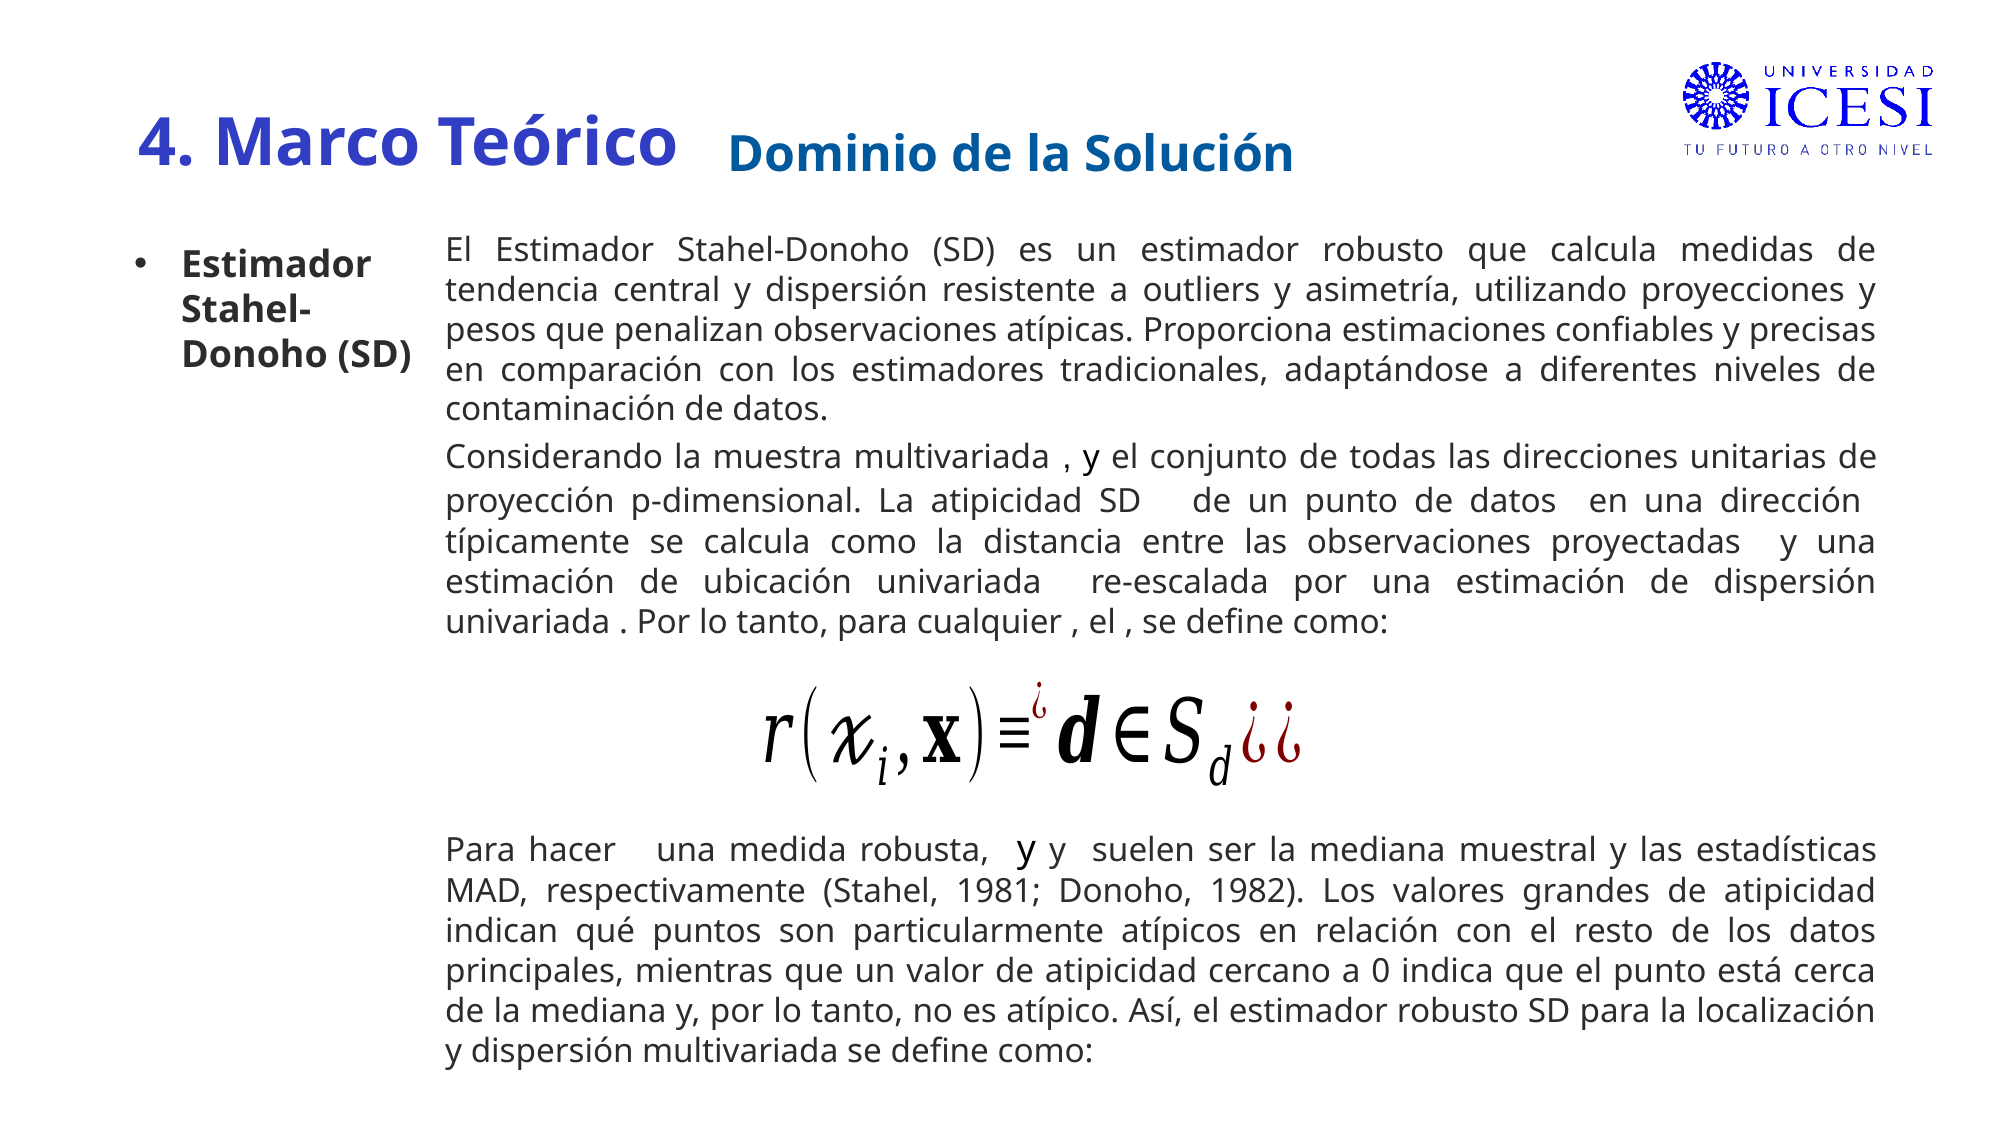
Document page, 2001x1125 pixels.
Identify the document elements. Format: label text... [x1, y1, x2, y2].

text_box Estimador Stahel-Donoho (SD) [119, 232, 430, 383]
picture [1683, 62, 1936, 91]
text_box Dominio de la Solución [712, 114, 1311, 190]
text_box El Estimador Stahel-Donoho (SD) es un estimador robusto que calcula medidas de tendencia central y dispersión resistente a outliers y asimetría, utilizando proyecciones y pesos que penalizan observaciones atípicas. Proporciona estimaciones confiables y precisas en comparación con los estimadores tradicionales, adaptándose a diferentes niveles de contaminación de datos. [430, 220, 1894, 435]
text_box 4. Marco Teórico [123, 91, 1942, 187]
